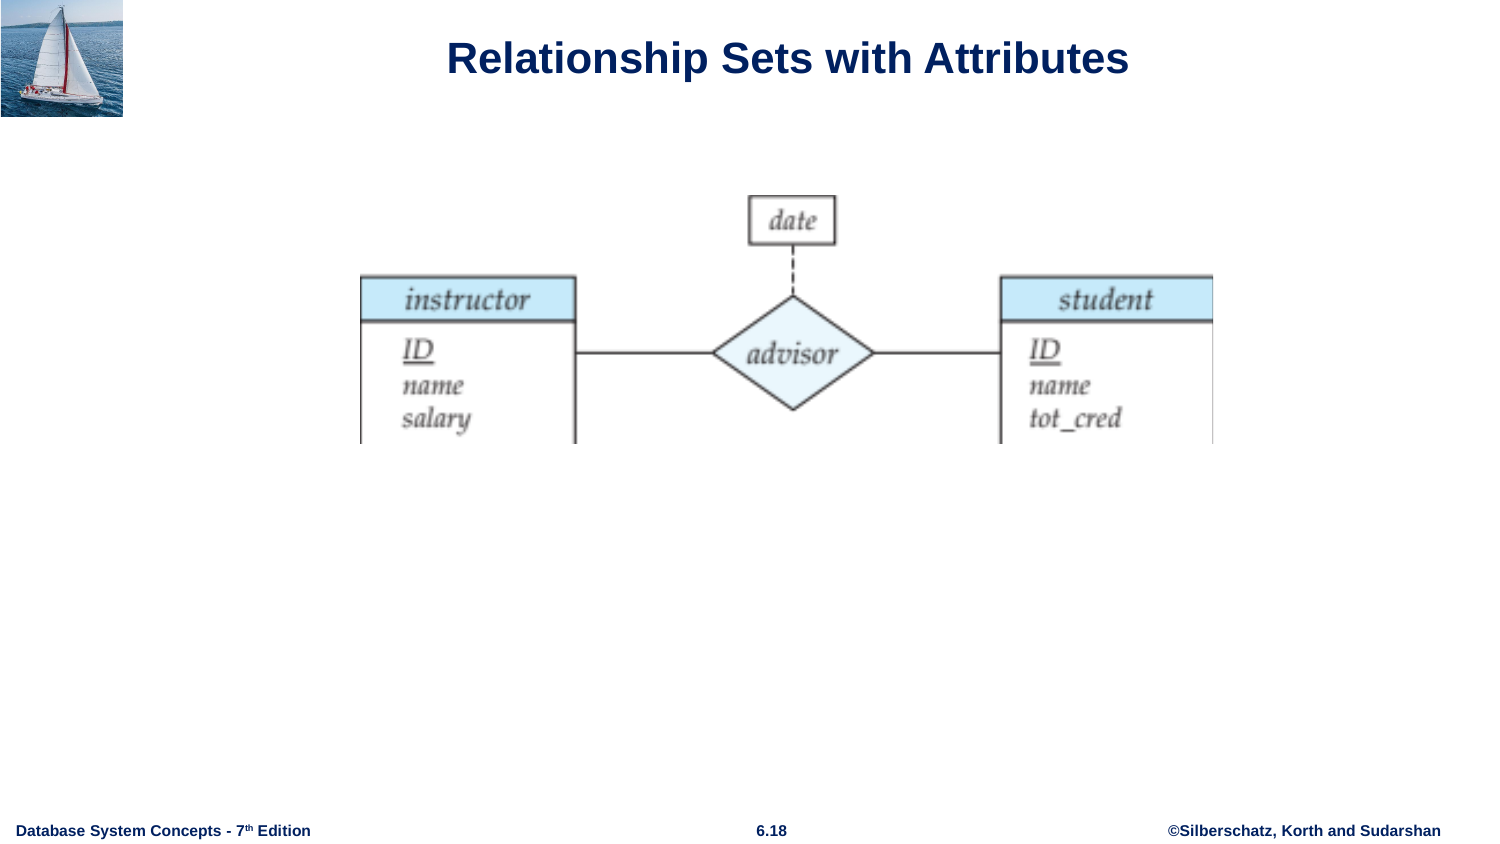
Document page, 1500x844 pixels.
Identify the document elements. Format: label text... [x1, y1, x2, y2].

picture [0, 0, 123, 117]
title Relationship Sets with Attributes [125, 14, 1452, 90]
picture [359, 195, 1214, 444]
